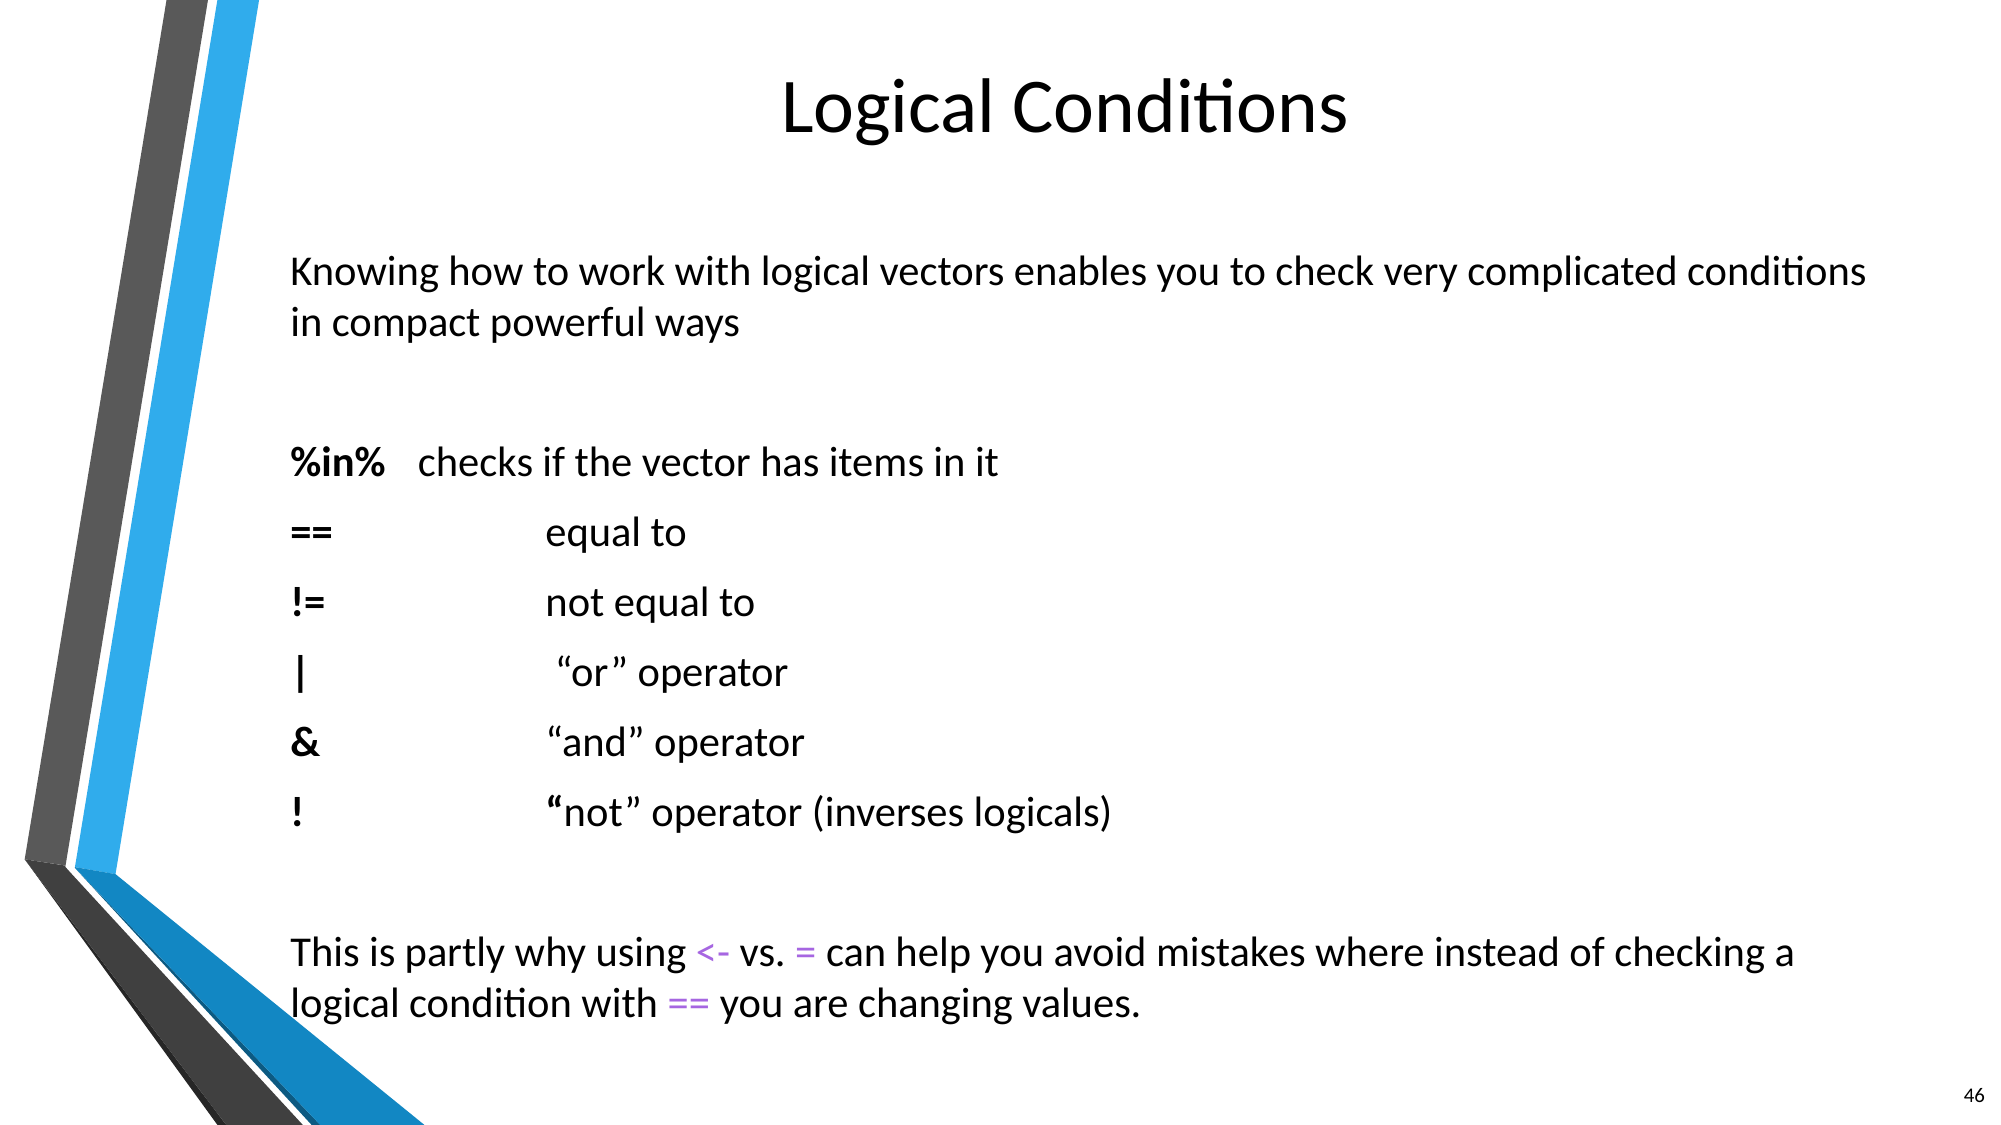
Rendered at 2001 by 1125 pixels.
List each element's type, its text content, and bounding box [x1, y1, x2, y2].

title Logical Conditions [243, 47, 1887, 156]
slide_number 46 [1909, 1064, 2000, 1124]
list Knowing how to work with logical vectors enables you to check very complicated conditions in compact powerful ways %in% checks if the vector has items in it == equal to != not equal to | “or” operator & “and” operator ! “not” operator (inverses logicals) This is partly why using <- vs. = can help you avoid mistakes where instead of checking a logical condition with == you are changing values. [275, 235, 1887, 1043]
